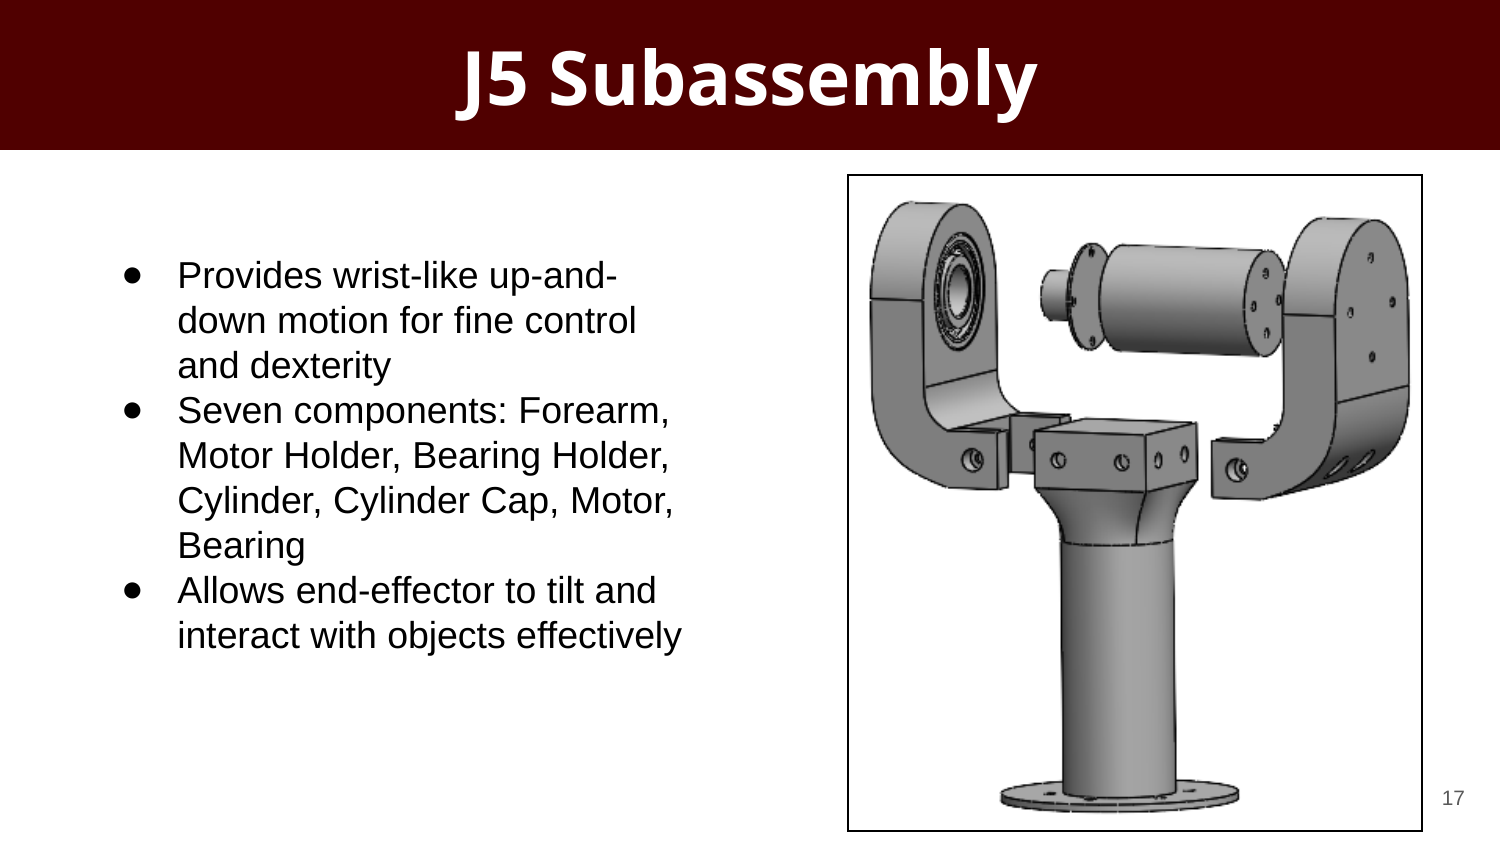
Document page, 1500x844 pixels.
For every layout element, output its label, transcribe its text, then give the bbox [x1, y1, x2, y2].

title J5 Subassembly [0, 0, 1500, 150]
picture [848, 176, 1421, 830]
text_box Provides wrist-like up-and-down motion for fine control and dexterity Seven components: Forearm, Motor Holder, Bearing Holder, Cylinder, Cylinder Cap, Motor, Bearing Allows end-effector to tilt and interact with objects effectively [87, 235, 702, 793]
slide_number ‹#› [1425, 764, 1480, 830]
